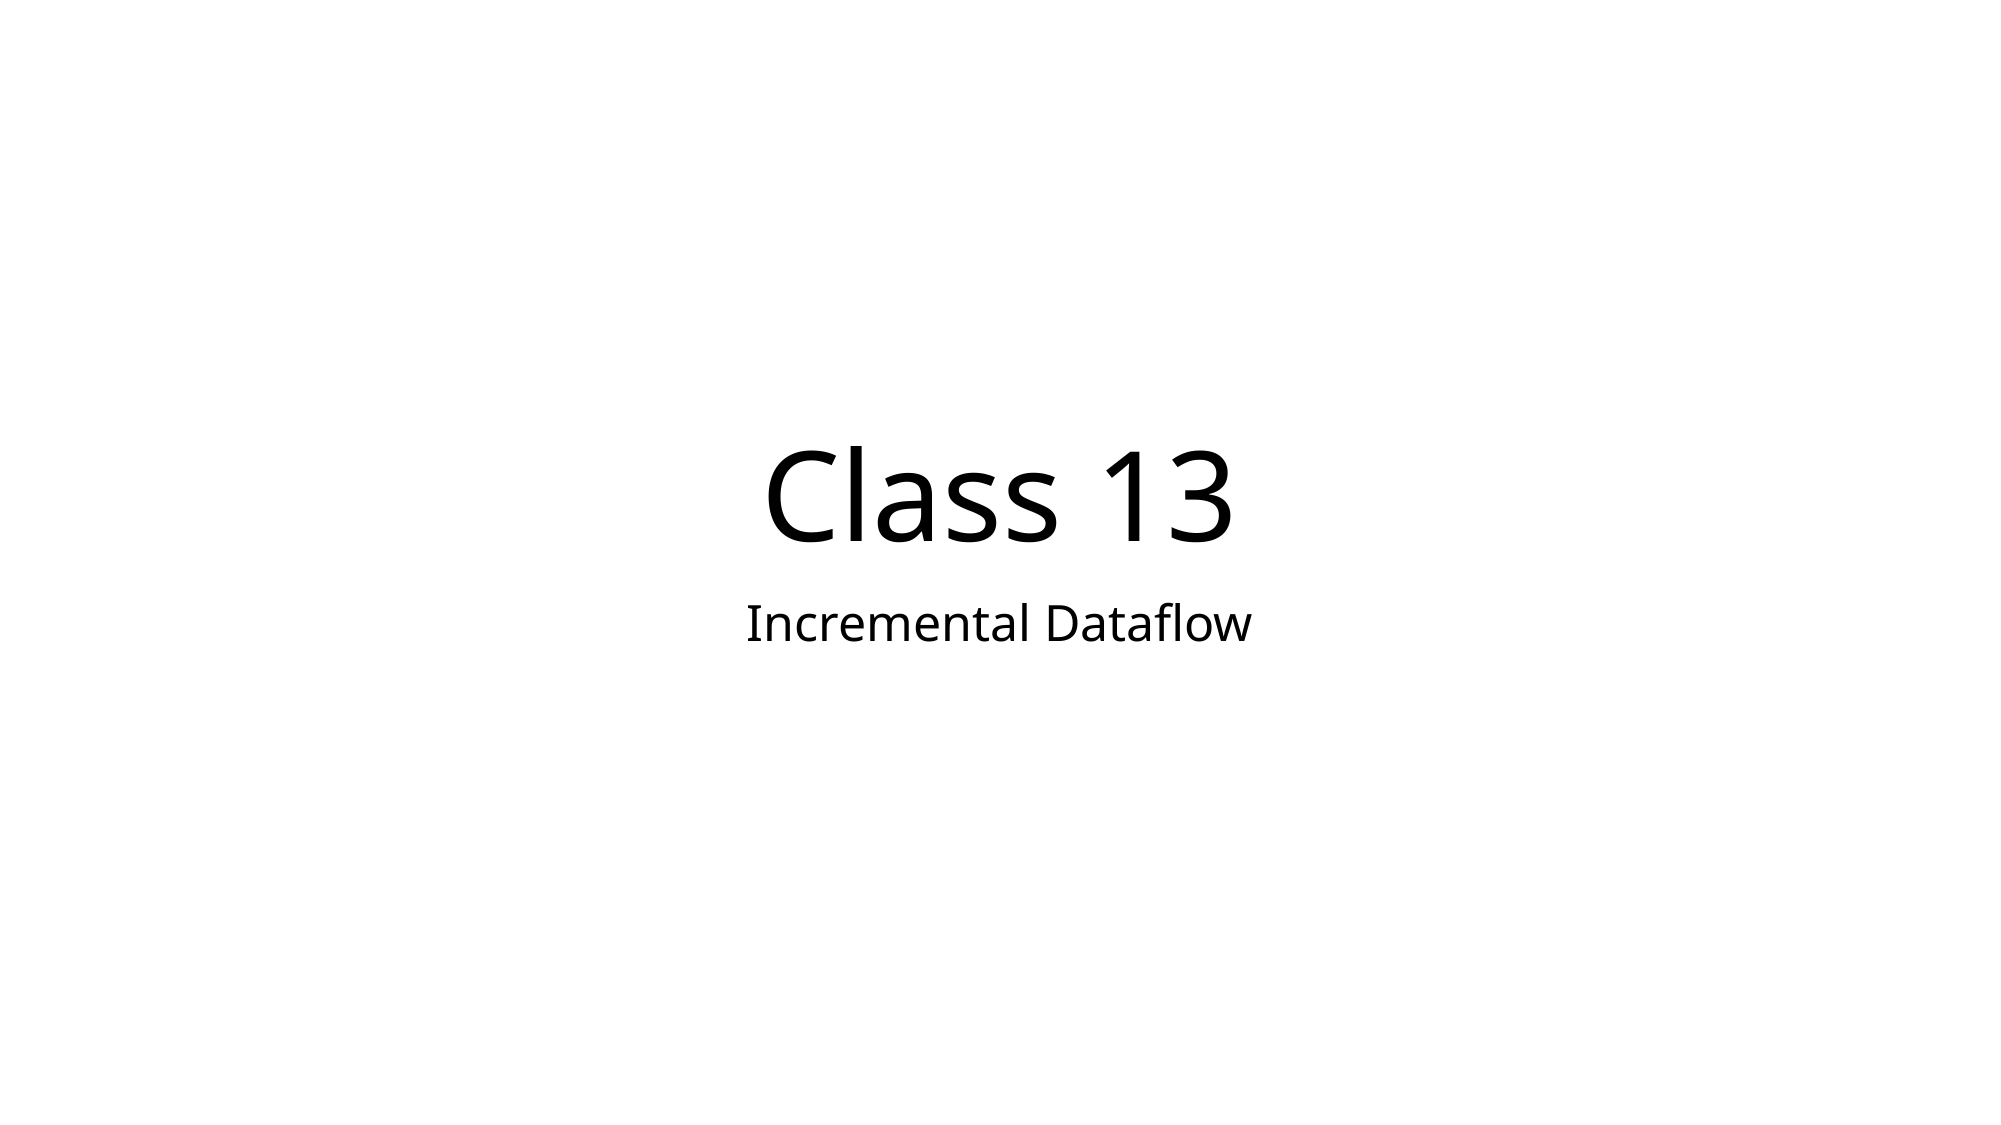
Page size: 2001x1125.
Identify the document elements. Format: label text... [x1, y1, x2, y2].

title Class 13 [249, 184, 1750, 576]
subtitle Incremental Dataflow [249, 590, 1750, 863]
